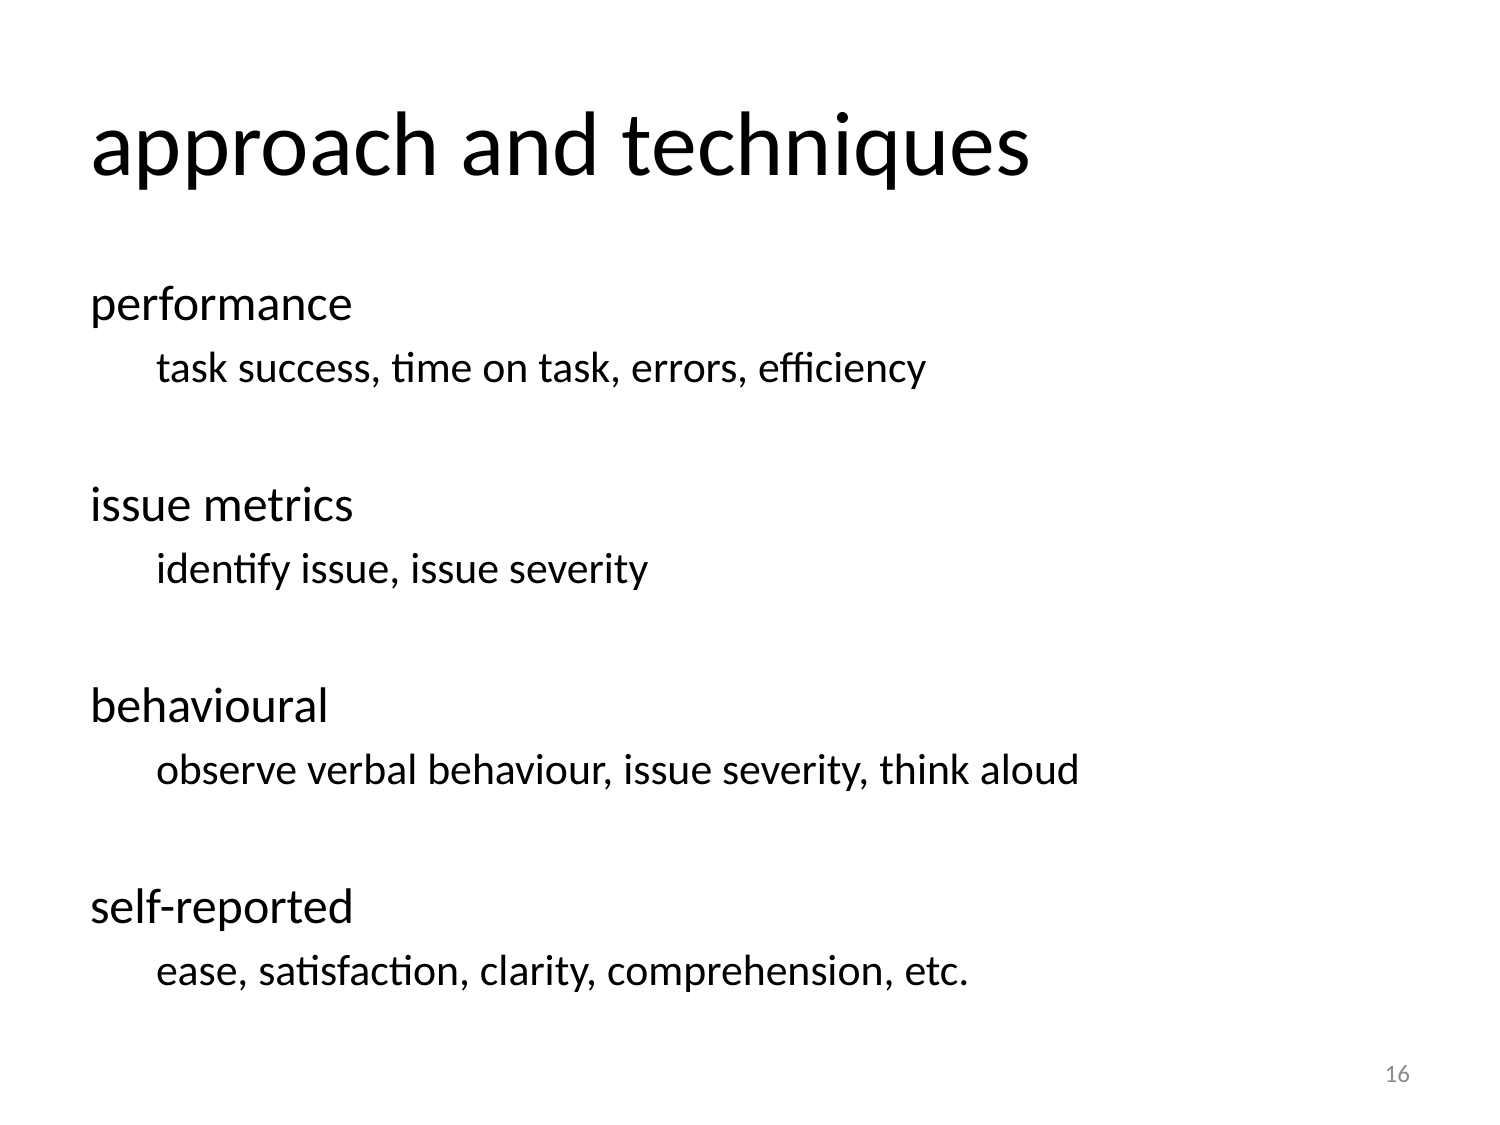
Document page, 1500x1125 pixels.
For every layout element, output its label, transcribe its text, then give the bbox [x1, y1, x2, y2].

list performance task success, time on task, errors, efficiency issue metrics identify issue, issue severity behavioural observe verbal behaviour, issue severity, think aloud self-reported ease, satisfaction, clarity, comprehension, etc. [75, 262, 1425, 1005]
title approach and techniques [75, 45, 1500, 233]
slide_number 16 [1074, 1042, 1425, 1103]
